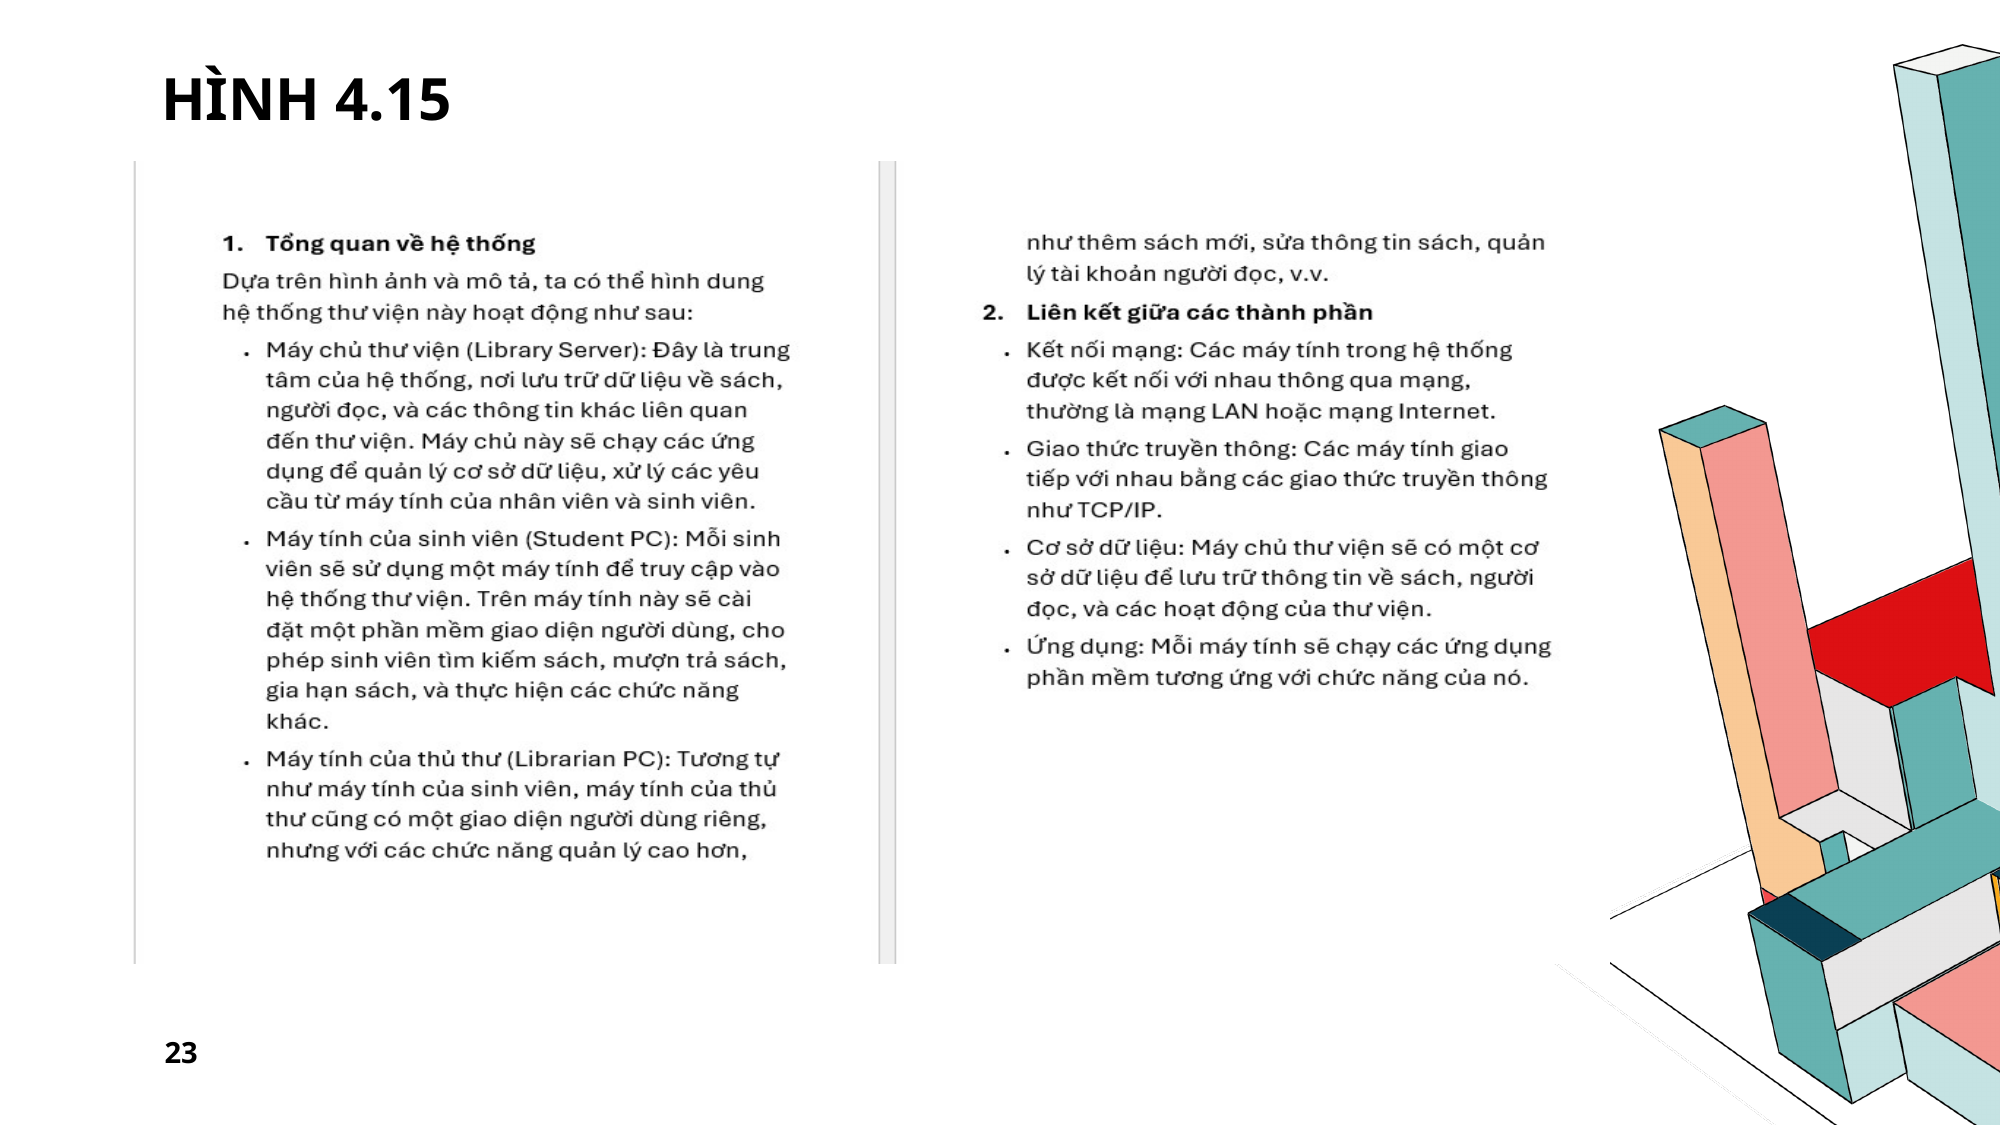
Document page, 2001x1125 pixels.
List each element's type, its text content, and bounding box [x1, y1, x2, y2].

title Hình 4.15 [146, 11, 1508, 141]
slide_number 23 [149, 1024, 588, 1085]
picture [133, 43, 2000, 1125]
